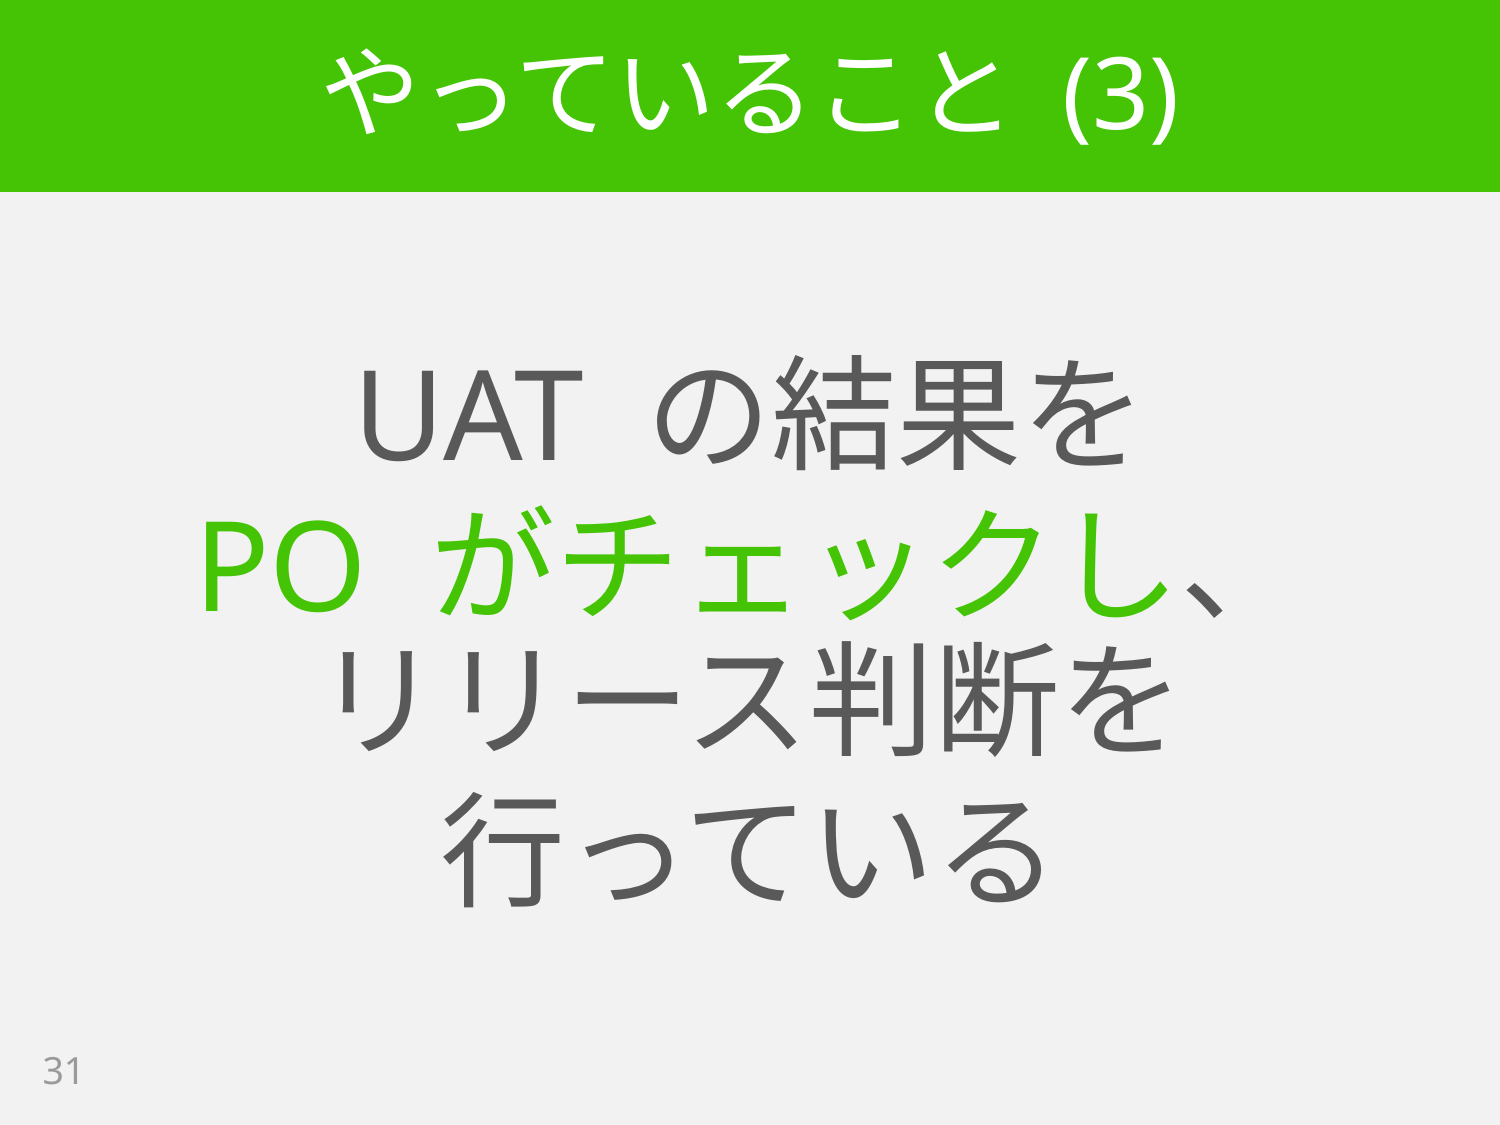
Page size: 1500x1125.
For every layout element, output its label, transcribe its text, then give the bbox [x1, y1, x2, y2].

list UAT の結果を PO がチェックし、 リリース判断を 行っている [103, 277, 1397, 1000]
slide_number 31 [27, 1042, 146, 1102]
title やっていること (3) [0, 53, 1500, 140]
